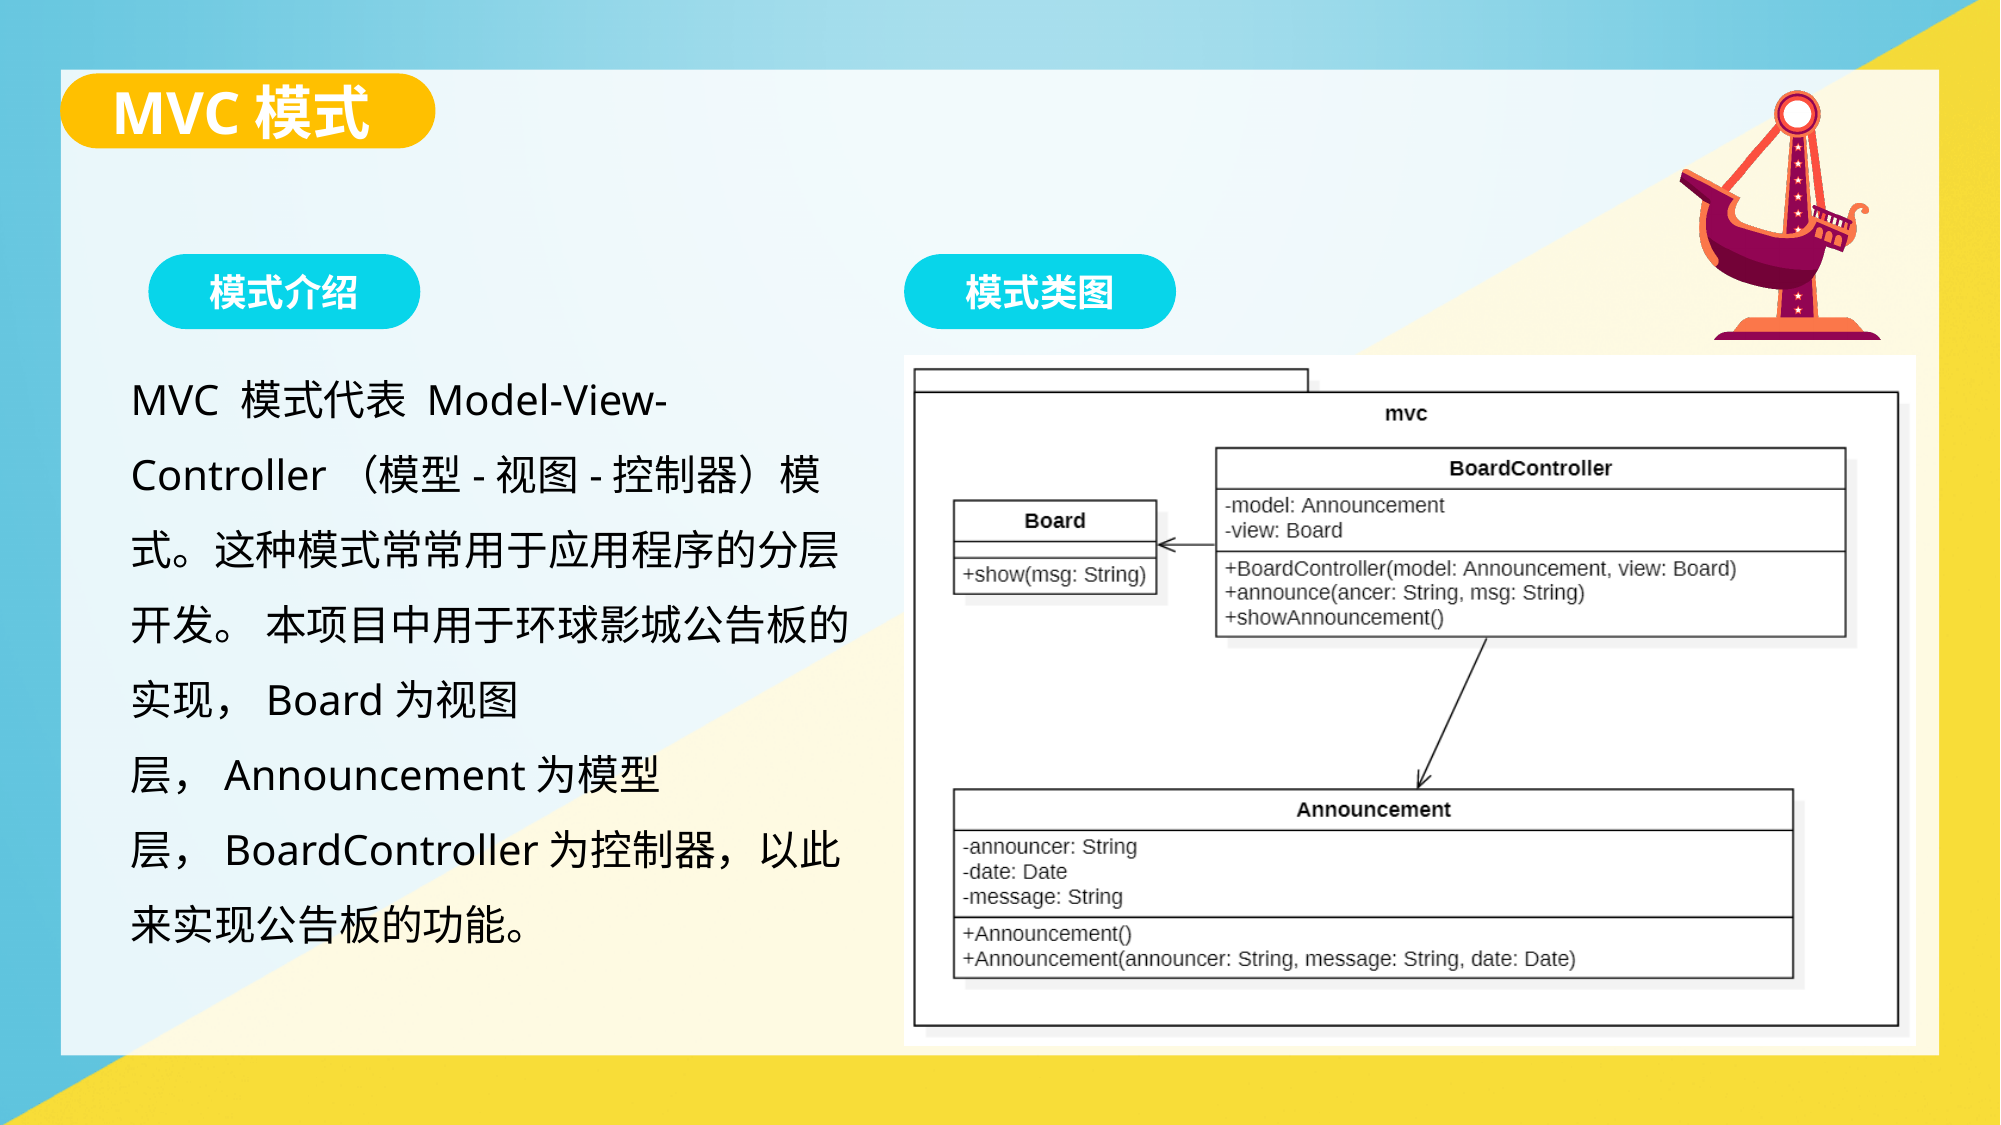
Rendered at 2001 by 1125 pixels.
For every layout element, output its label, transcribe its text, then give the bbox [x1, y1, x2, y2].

picture [0, 0, 2000, 1125]
text_box 模式介绍 [147, 253, 422, 291]
text_box 模式类图 [903, 253, 1178, 331]
text_box MVC模式 [59, 72, 437, 150]
text_box MVC 模式代表 Model-View-Controller（模型-视图-控制器）模式。这种模式常常用于应用程序的分层开发。 本项目中用于环球影城公告板的实现，Board为视图层，Announcement为模型层，BoardController为控制器，以此来实现公告板的功能。 [115, 291, 865, 957]
